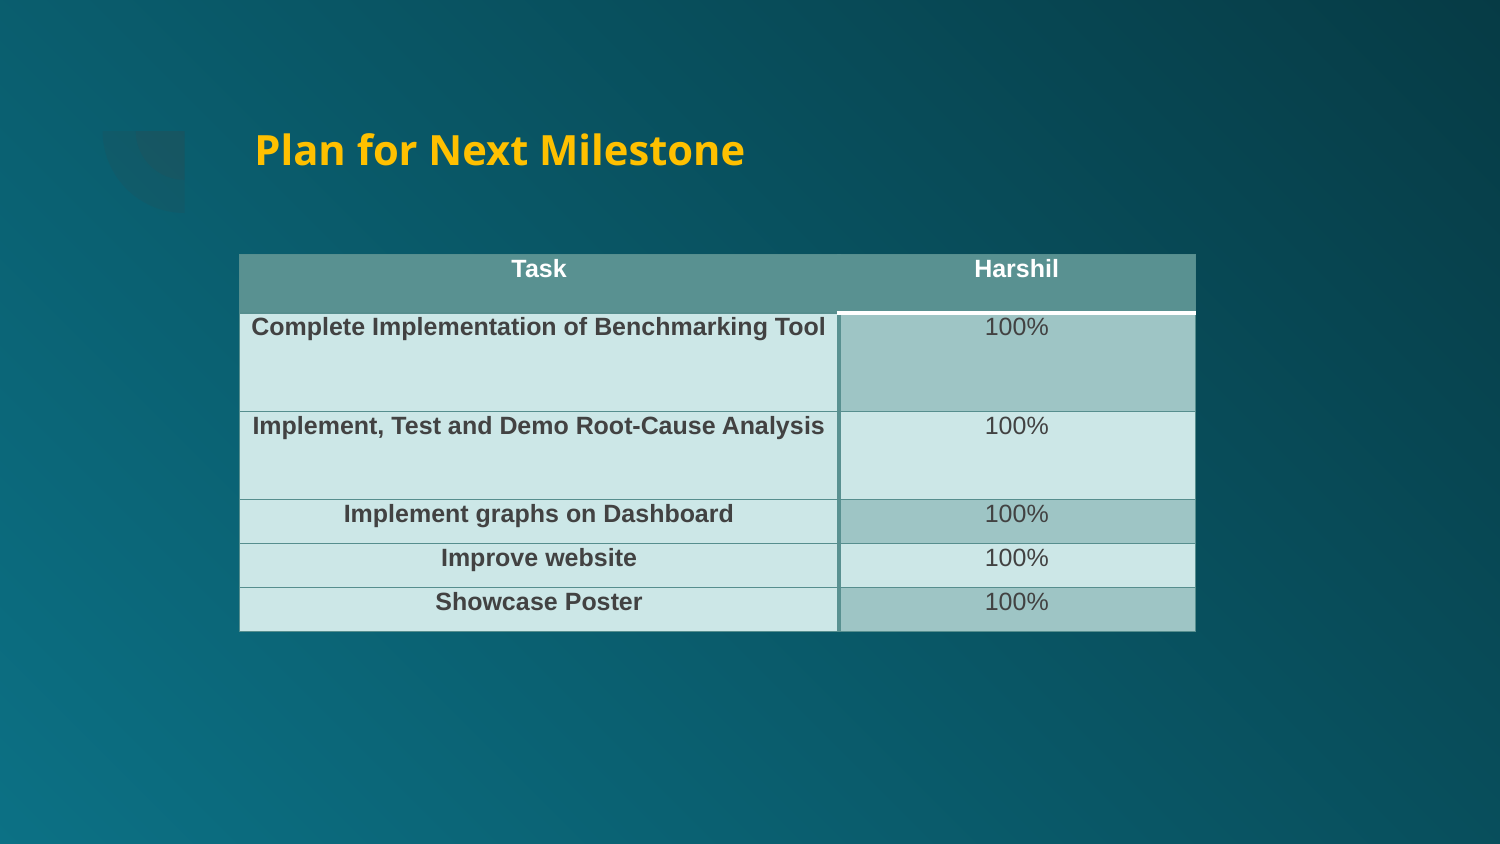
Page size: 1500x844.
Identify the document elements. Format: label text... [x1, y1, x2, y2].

table_cell 100% [841, 588, 1195, 631]
table_cell 100% [841, 544, 1195, 587]
table_cell Implement graphs on Dashboard [240, 500, 837, 543]
table_header Task [240, 255, 837, 312]
table_cell Implement, Test and Demo Root-Cause Analysis [240, 412, 837, 499]
table_cell 100% [841, 315, 1195, 411]
table_cell 100% [841, 412, 1195, 499]
table_cell Complete Implementation of Benchmarking Tool [240, 314, 837, 411]
table_cell Showcase Poster [240, 588, 837, 631]
table_cell 100% [841, 500, 1195, 543]
table_cell Improve website [240, 544, 837, 587]
table_header Harshil [841, 255, 1195, 311]
text_box Plan for Next Milestone [239, 116, 941, 182]
